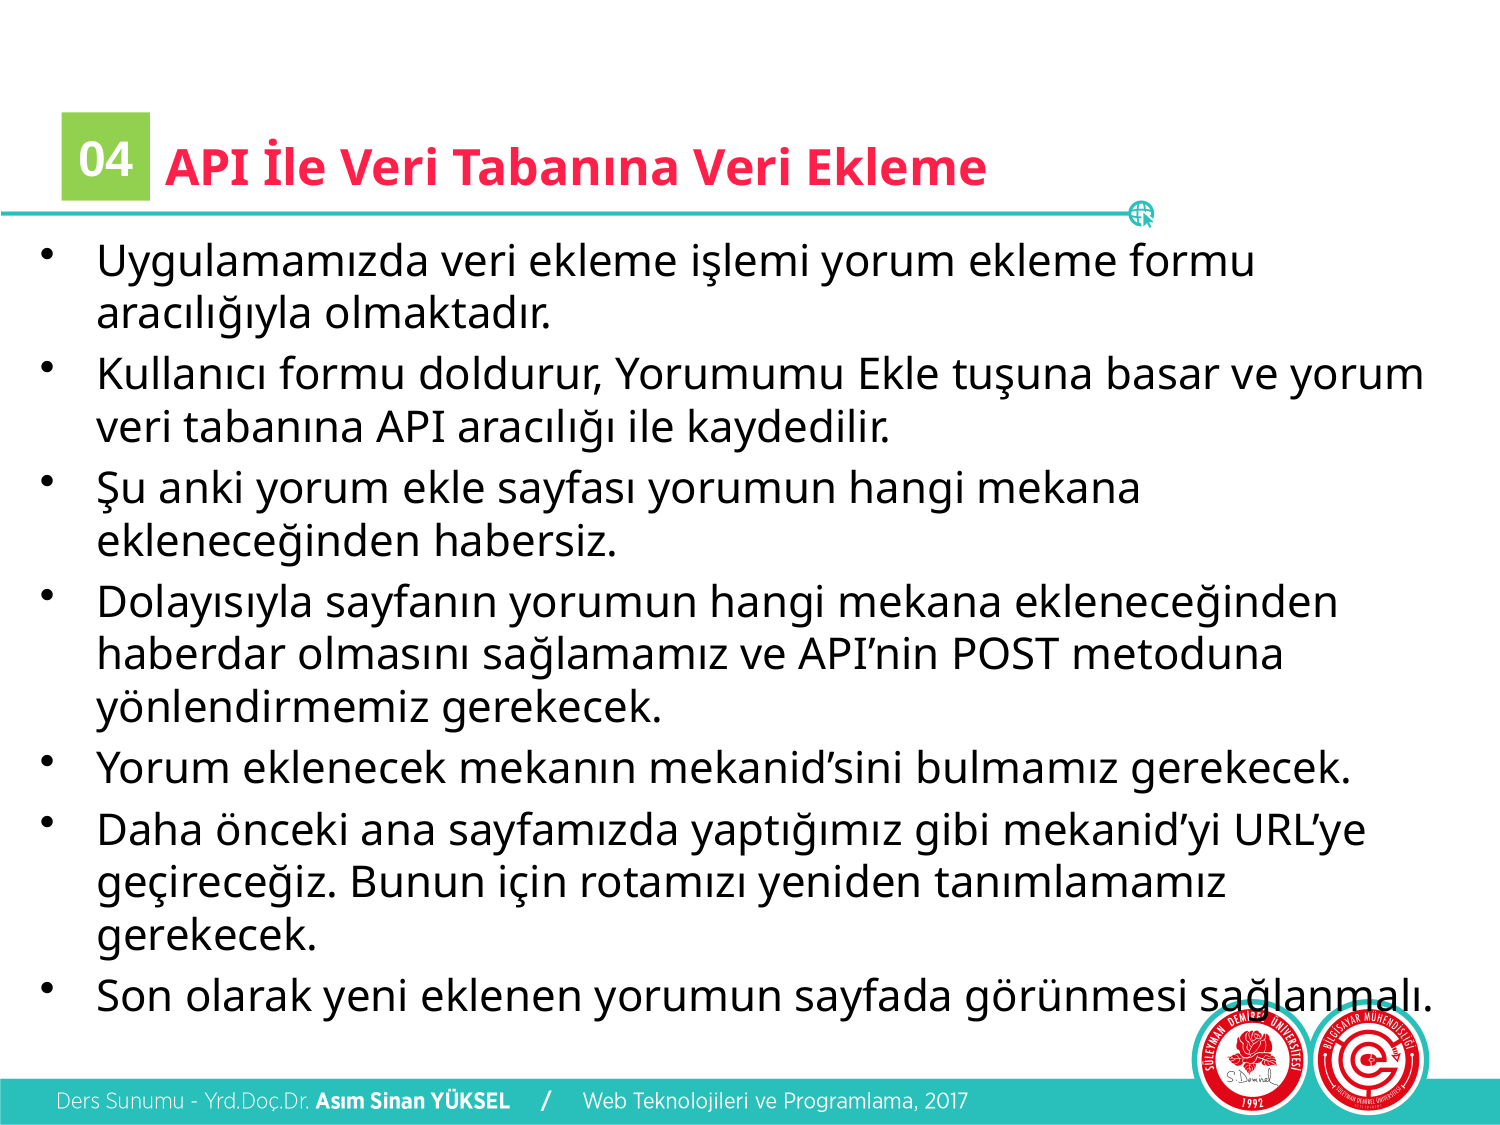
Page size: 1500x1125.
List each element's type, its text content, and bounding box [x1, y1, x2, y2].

list Uygulamamızda veri ekleme işlemi yorum ekleme formu aracılığıyla olmaktadır. Kullanıcı formu doldurur, Yorumumu Ekle tuşuna basar ve yorum veri tabanına API aracılığı ile kaydedilir. Şu anki yorum ekle sayfası yorumun hangi mekana ekleneceğinden habersiz. Dolayısıyla sayfanın yorumun hangi mekana ekleneceğinden haberdar olmasını sağlamamız ve API’nin POST metoduna yönlendirmemiz gerekecek. Yorum eklenecek mekanın mekanid’sini bulmamız gerekecek. Daha önceki ana sayfamızda yaptığımız gibi mekanid’yi URL’ye geçireceğiz. Bunun için rotamızı yeniden tanımlamamız gerekecek. Son olarak yeni eklenen yorumun sayfada görünmesi sağlanmalı. [24, 224, 1475, 1075]
title API İle Veri Tabanına Veri Ekleme [150, 126, 1338, 203]
picture [0, 0, 1500, 1125]
text_box 04 [61, 112, 150, 201]
